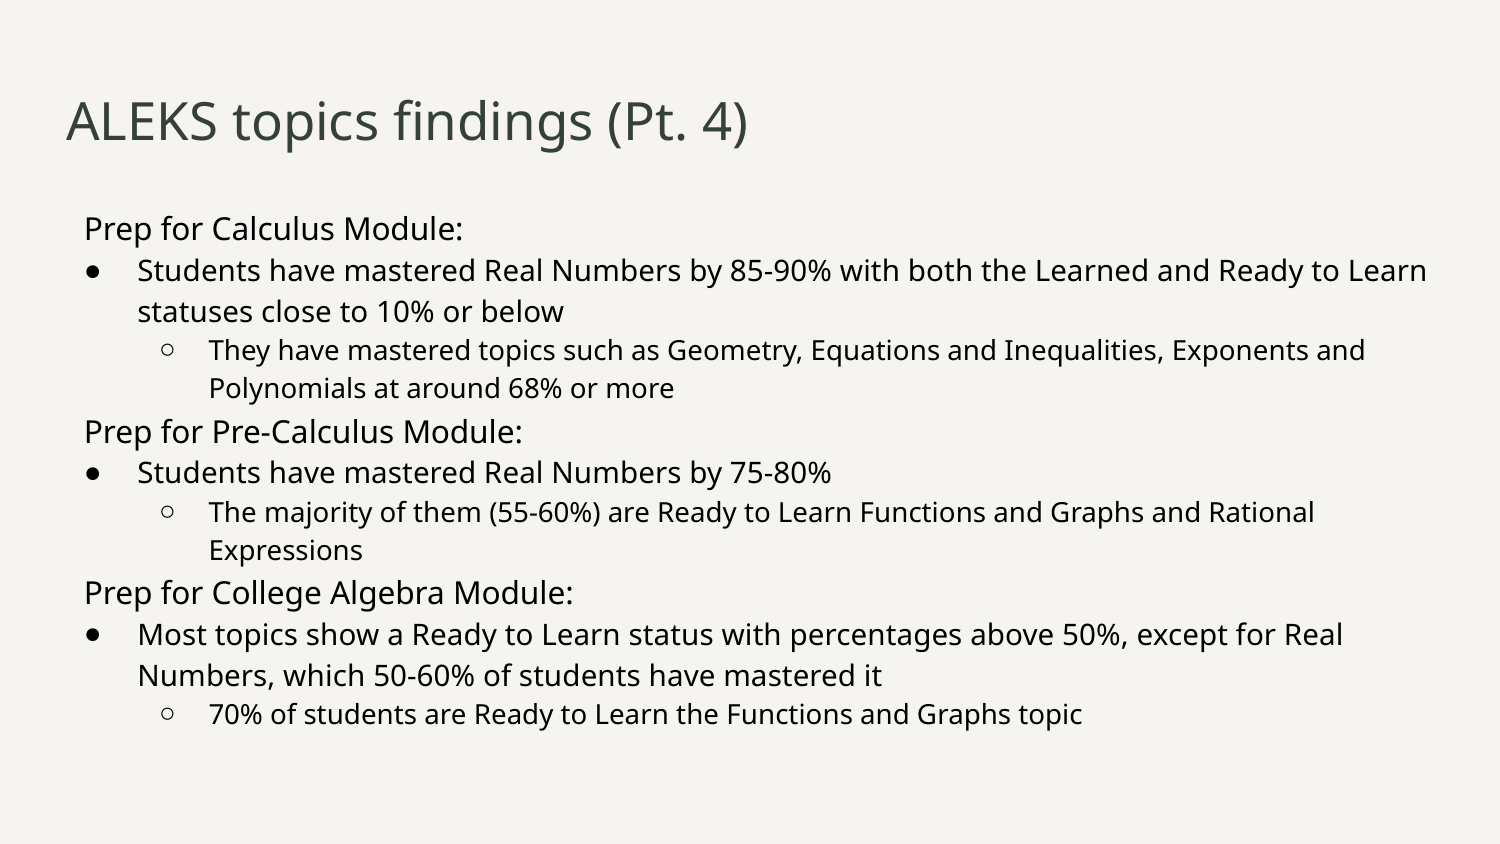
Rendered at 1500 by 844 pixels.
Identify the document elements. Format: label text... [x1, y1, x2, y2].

title ALEKS topics findings (Pt. 4) [51, 72, 1449, 167]
list Prep for Calculus Module: Students have mastered Real Numbers by 85-90% with both the Learned and Ready to Learn statuses close to 10% or below They have mastered topics such as Geometry, Equations and Inequalities, Exponents and Polynomials at around 68% or more Prep for Pre-Calculus Module: Students have mastered Real Numbers by 75-80% The majority of them (55-60%) are Ready to Learn Functions and Graphs and Rational Expressions Prep for College Algebra Module: Most topics show a Ready to Learn status with percentages above 50%, except for Real Numbers, which 50-60% of students have mastered it 70% of students are Ready to Learn the Functions and Graphs topic [51, 189, 1449, 750]
